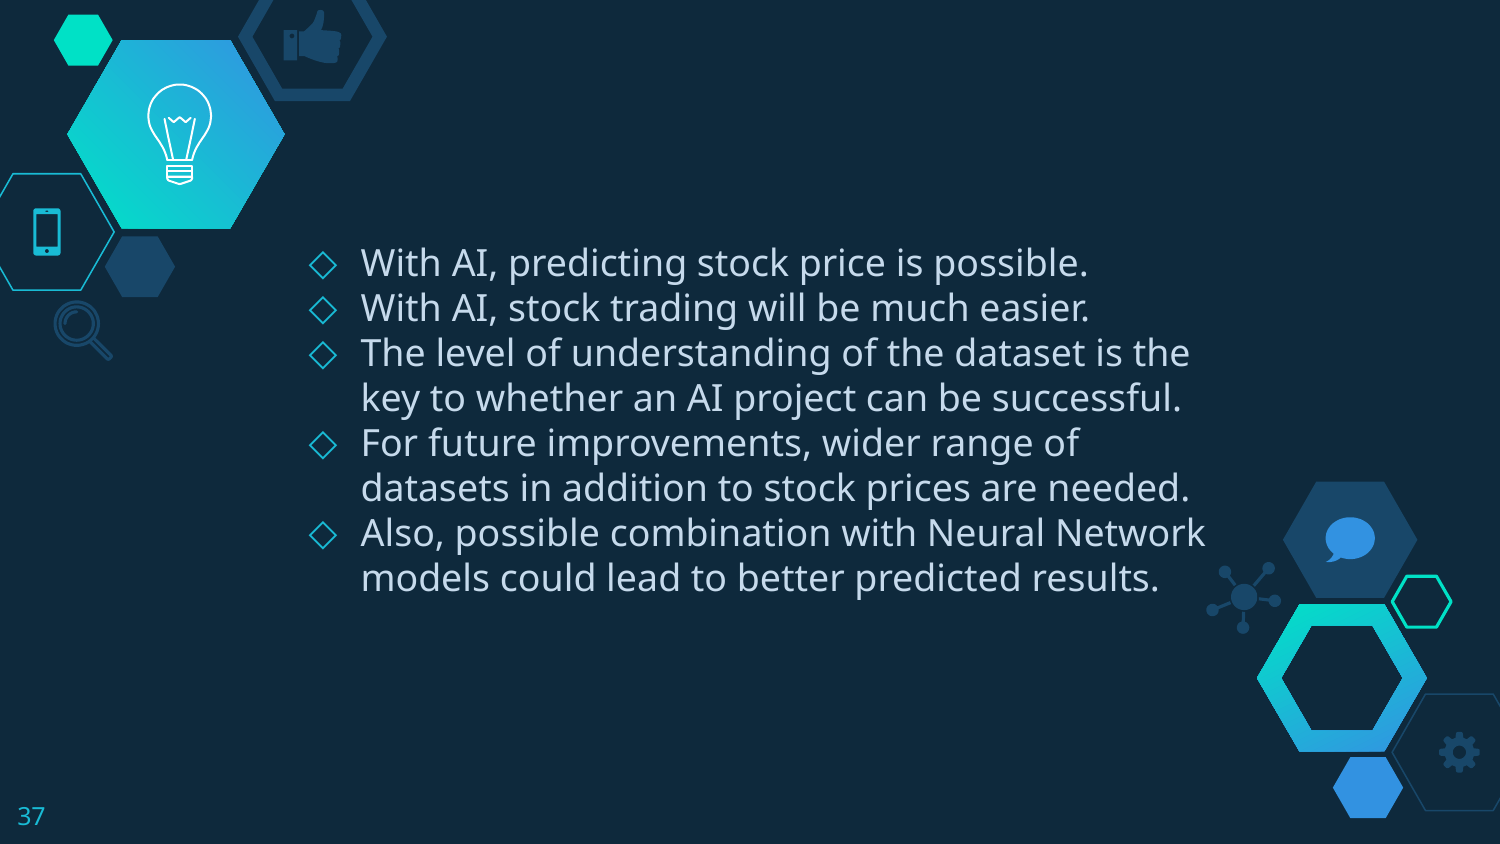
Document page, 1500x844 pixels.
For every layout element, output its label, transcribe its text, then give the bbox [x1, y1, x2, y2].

slide_number 37 [2, 785, 93, 844]
list With AI, predicting stock price is possible. With AI, stock trading will be much easier. The level of understanding of the dataset is the key to whether an AI project can be successful. For future improvements, wider range of datasets in addition to stock prices are needed. Also, possible combination with Neural Network models could lead to better predicted results. [270, 223, 1230, 497]
